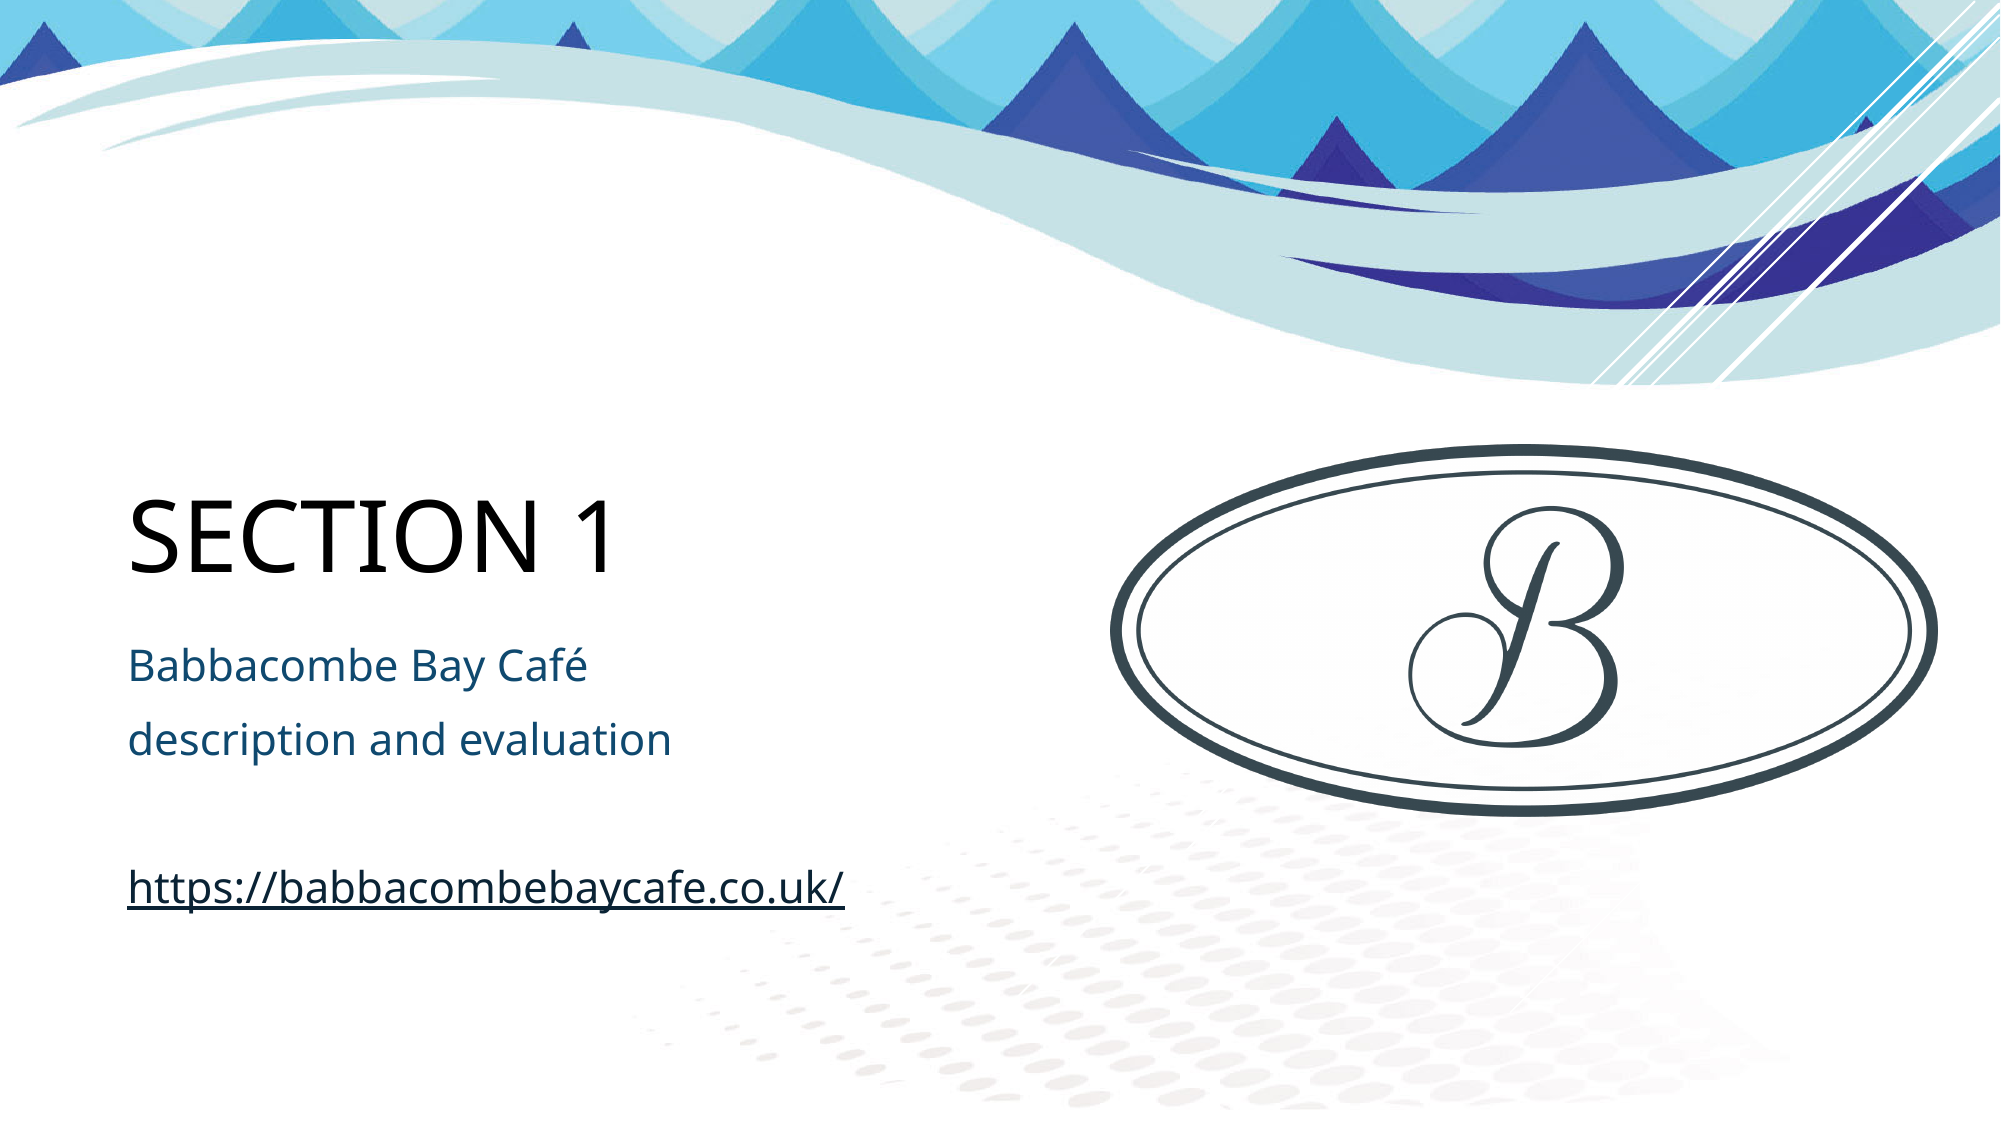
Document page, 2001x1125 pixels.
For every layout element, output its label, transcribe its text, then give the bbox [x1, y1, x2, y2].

subtitle Babbacombe Bay Café description and evaluation https://babbacombebaycafe.co.uk/ [112, 630, 1163, 950]
picture [0, 0, 2001, 1125]
title Section 1 [112, 112, 1425, 600]
